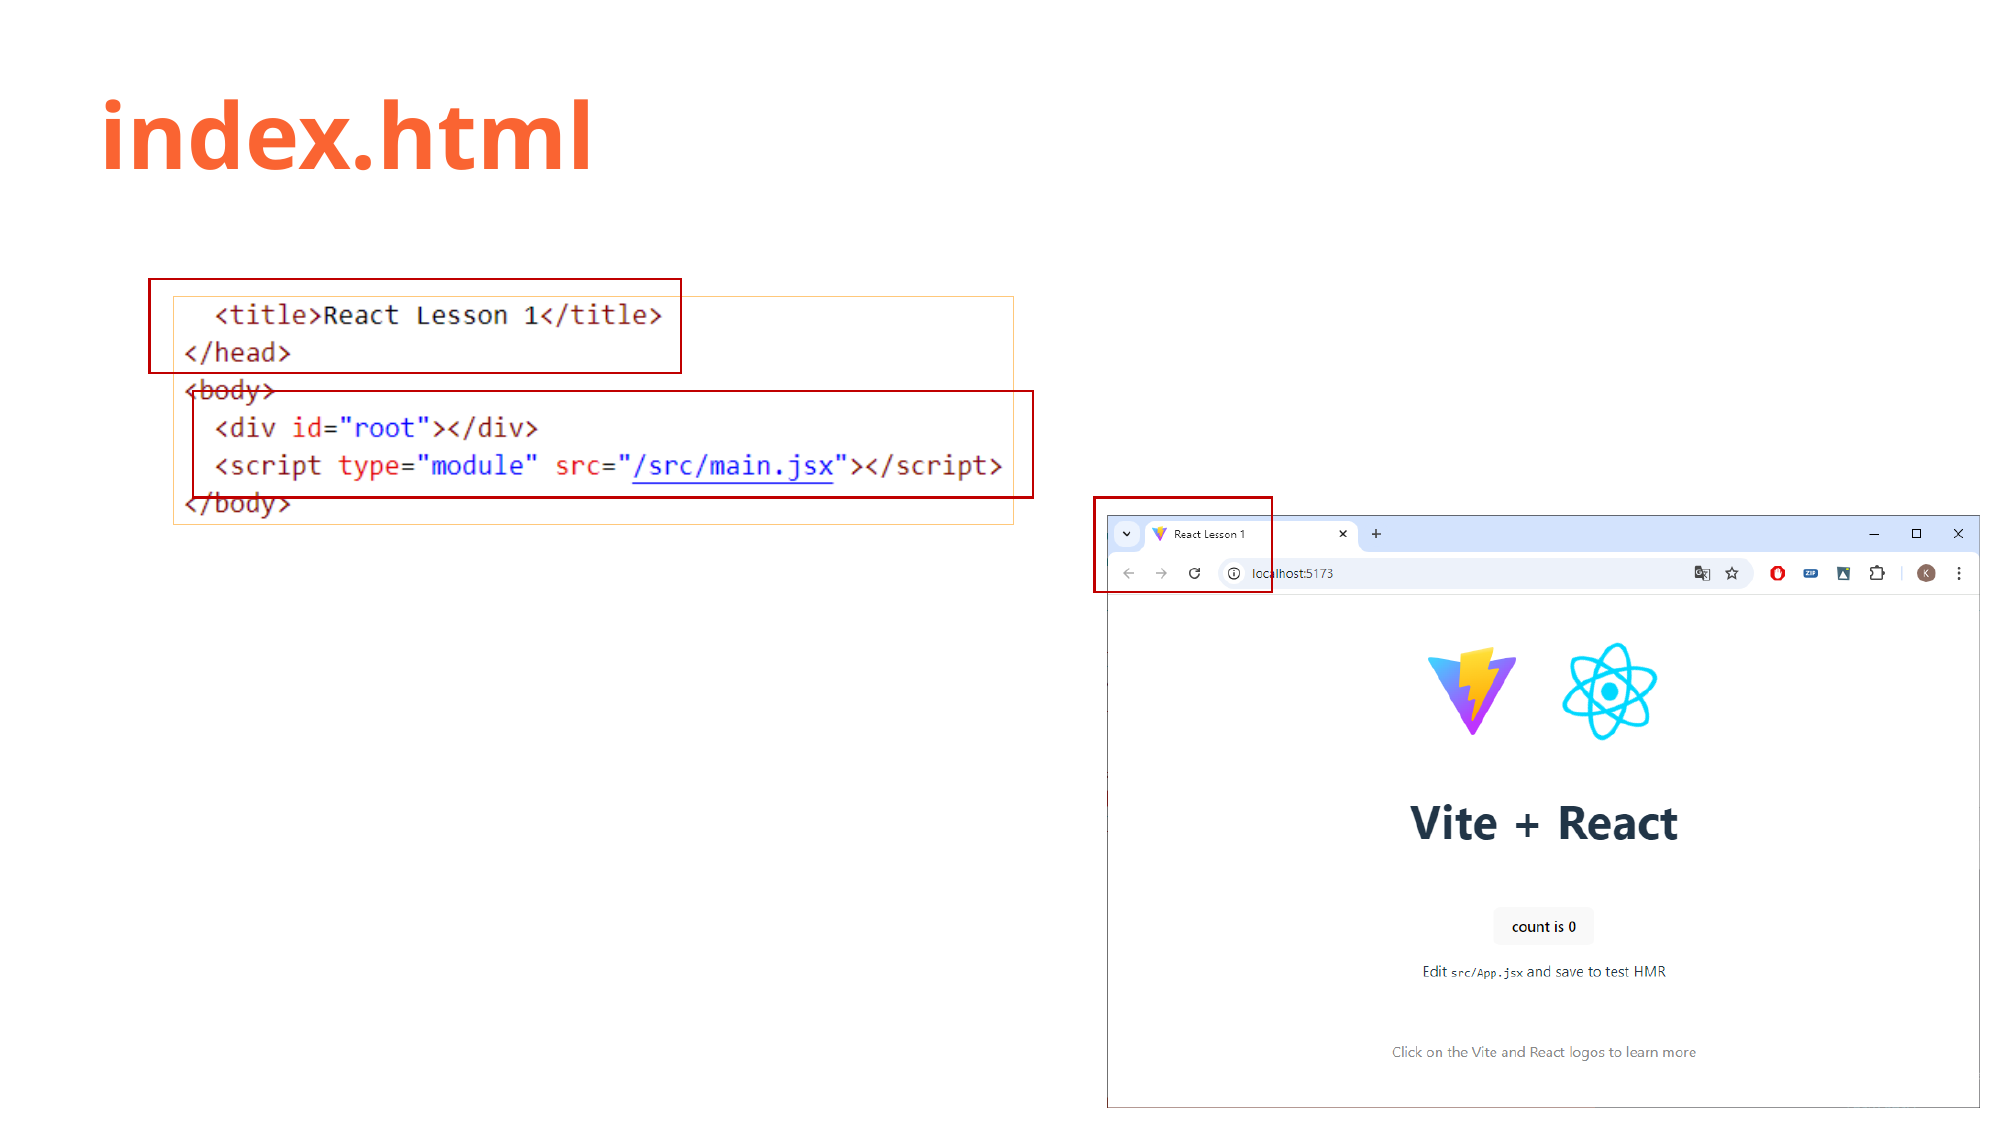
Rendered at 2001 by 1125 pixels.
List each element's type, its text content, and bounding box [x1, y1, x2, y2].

picture [173, 296, 1014, 525]
title index.html [84, 49, 1916, 233]
text_box [148, 278, 682, 374]
text_box [1014, 390, 1034, 499]
picture [1107, 515, 1980, 1108]
text_box [1093, 496, 1273, 593]
